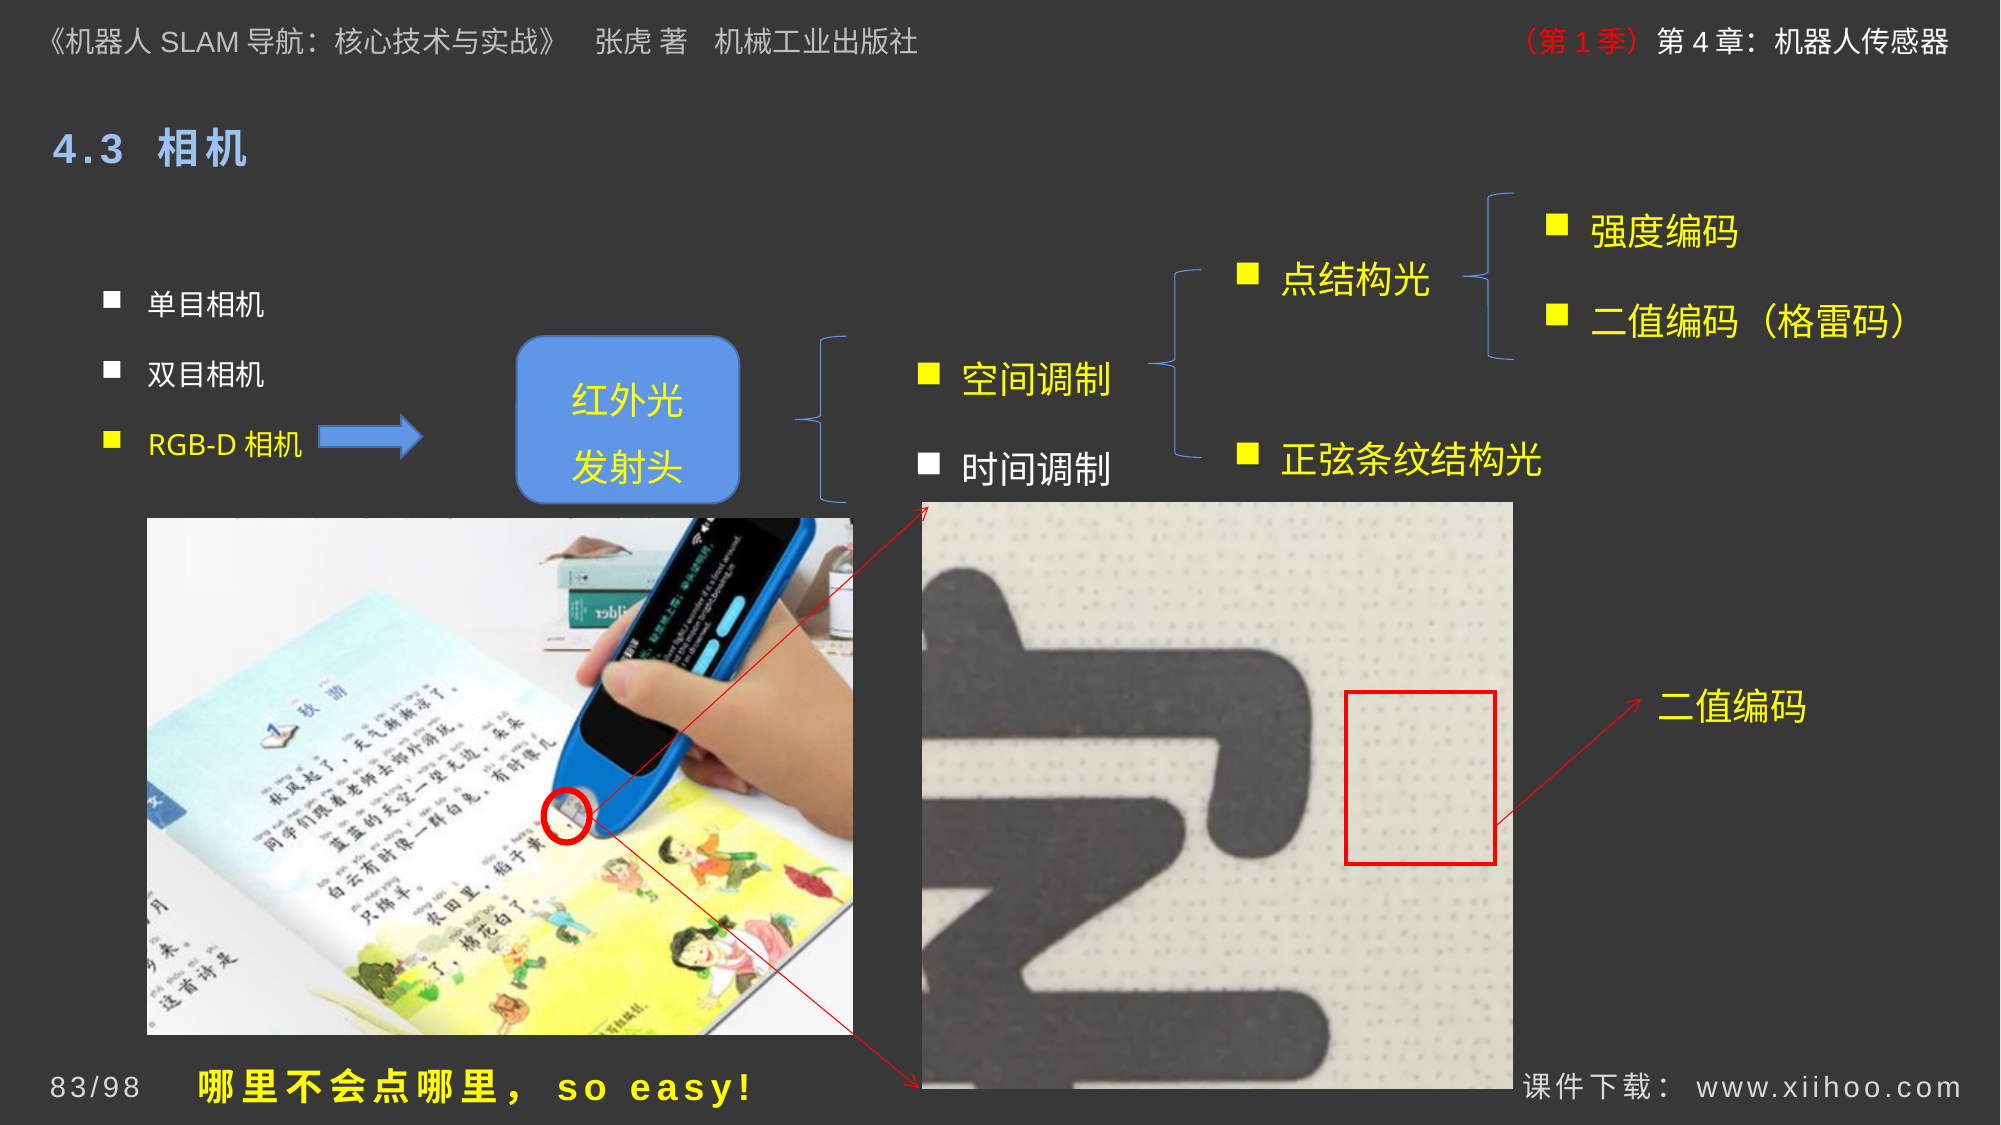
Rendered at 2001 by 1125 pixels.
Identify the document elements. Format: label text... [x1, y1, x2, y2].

text_box 红外光 发射头 [536, 346, 720, 493]
text_box 《机器人SLAM导航：核心技术与实战》 张虎 著 机械工业出版社 [16, 16, 940, 66]
text_box [515, 335, 741, 505]
text_box （第1季）第4章：机器人传感器 [1075, 16, 1965, 66]
text_box 哪里不会点哪里，so easy! [183, 1035, 800, 1116]
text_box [589, 816, 919, 1089]
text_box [1493, 698, 1642, 829]
text_box 点结构光 正弦条纹结构光 [1219, 203, 1667, 451]
text_box 单目相机 双目相机 RGB-D相机 [86, 243, 361, 469]
text_box [318, 413, 424, 460]
text_box 83/98 [34, 1060, 183, 1111]
text_box [1462, 192, 1514, 360]
picture [0, 0, 2001, 1125]
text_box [589, 506, 929, 817]
text_box [794, 335, 847, 504]
text_box 强度编码 二值编码（格雷码） [1528, 155, 1976, 402]
text_box 二值编码 [1643, 630, 1889, 757]
text_box [1148, 269, 1202, 458]
title 4.3 相机 [38, 98, 620, 180]
text_box 空间调制 时间调制 [860, 303, 1166, 506]
text_box 课件下载：www.xiihoo.com [1493, 1057, 1991, 1114]
